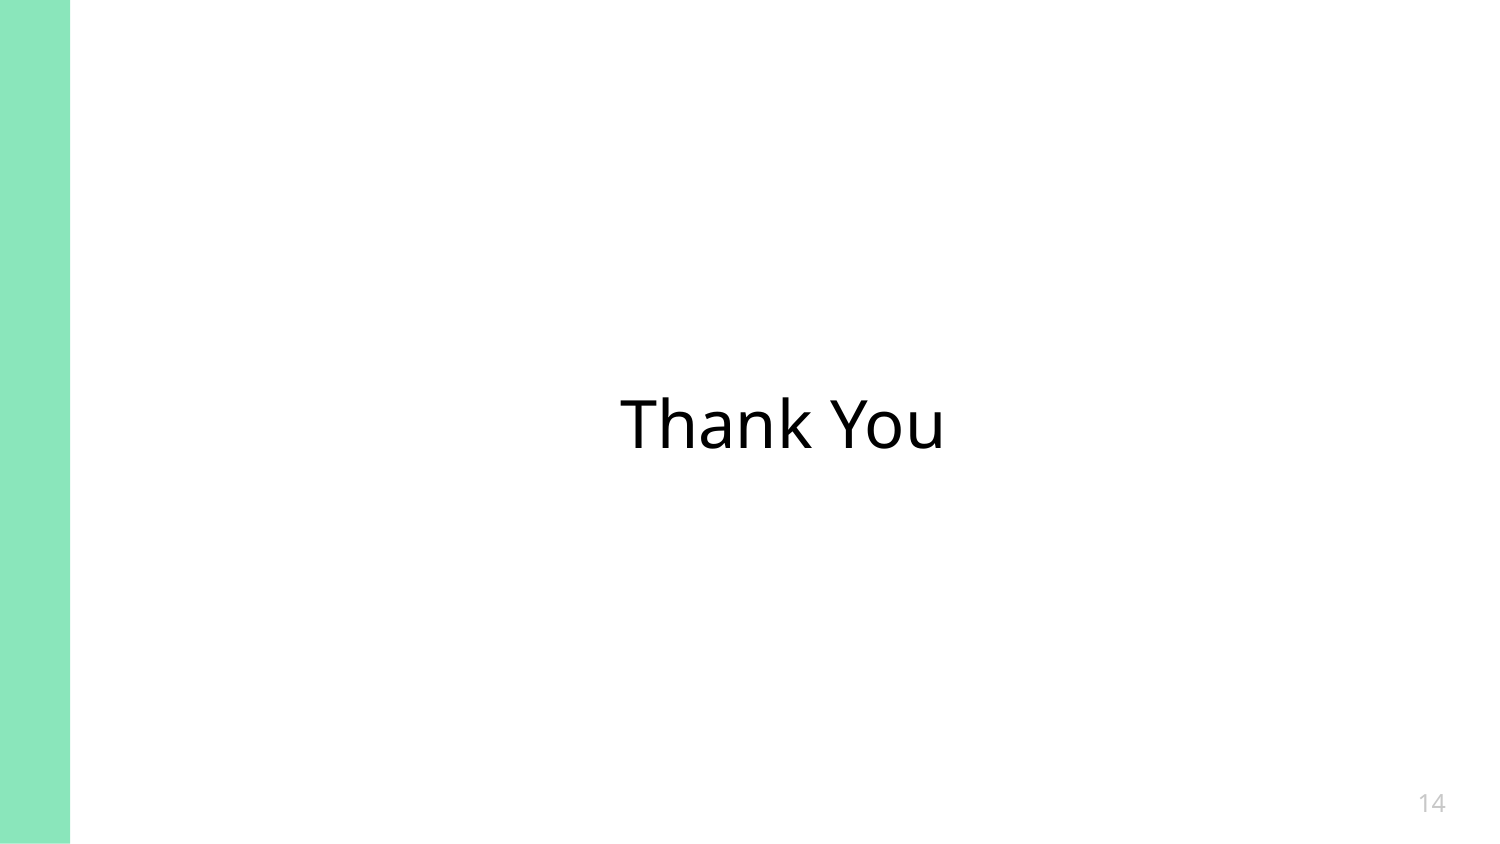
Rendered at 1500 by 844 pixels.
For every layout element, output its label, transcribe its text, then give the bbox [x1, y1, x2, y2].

slide_number 14 [1123, 782, 1461, 827]
title Thank You [620, 359, 1249, 485]
